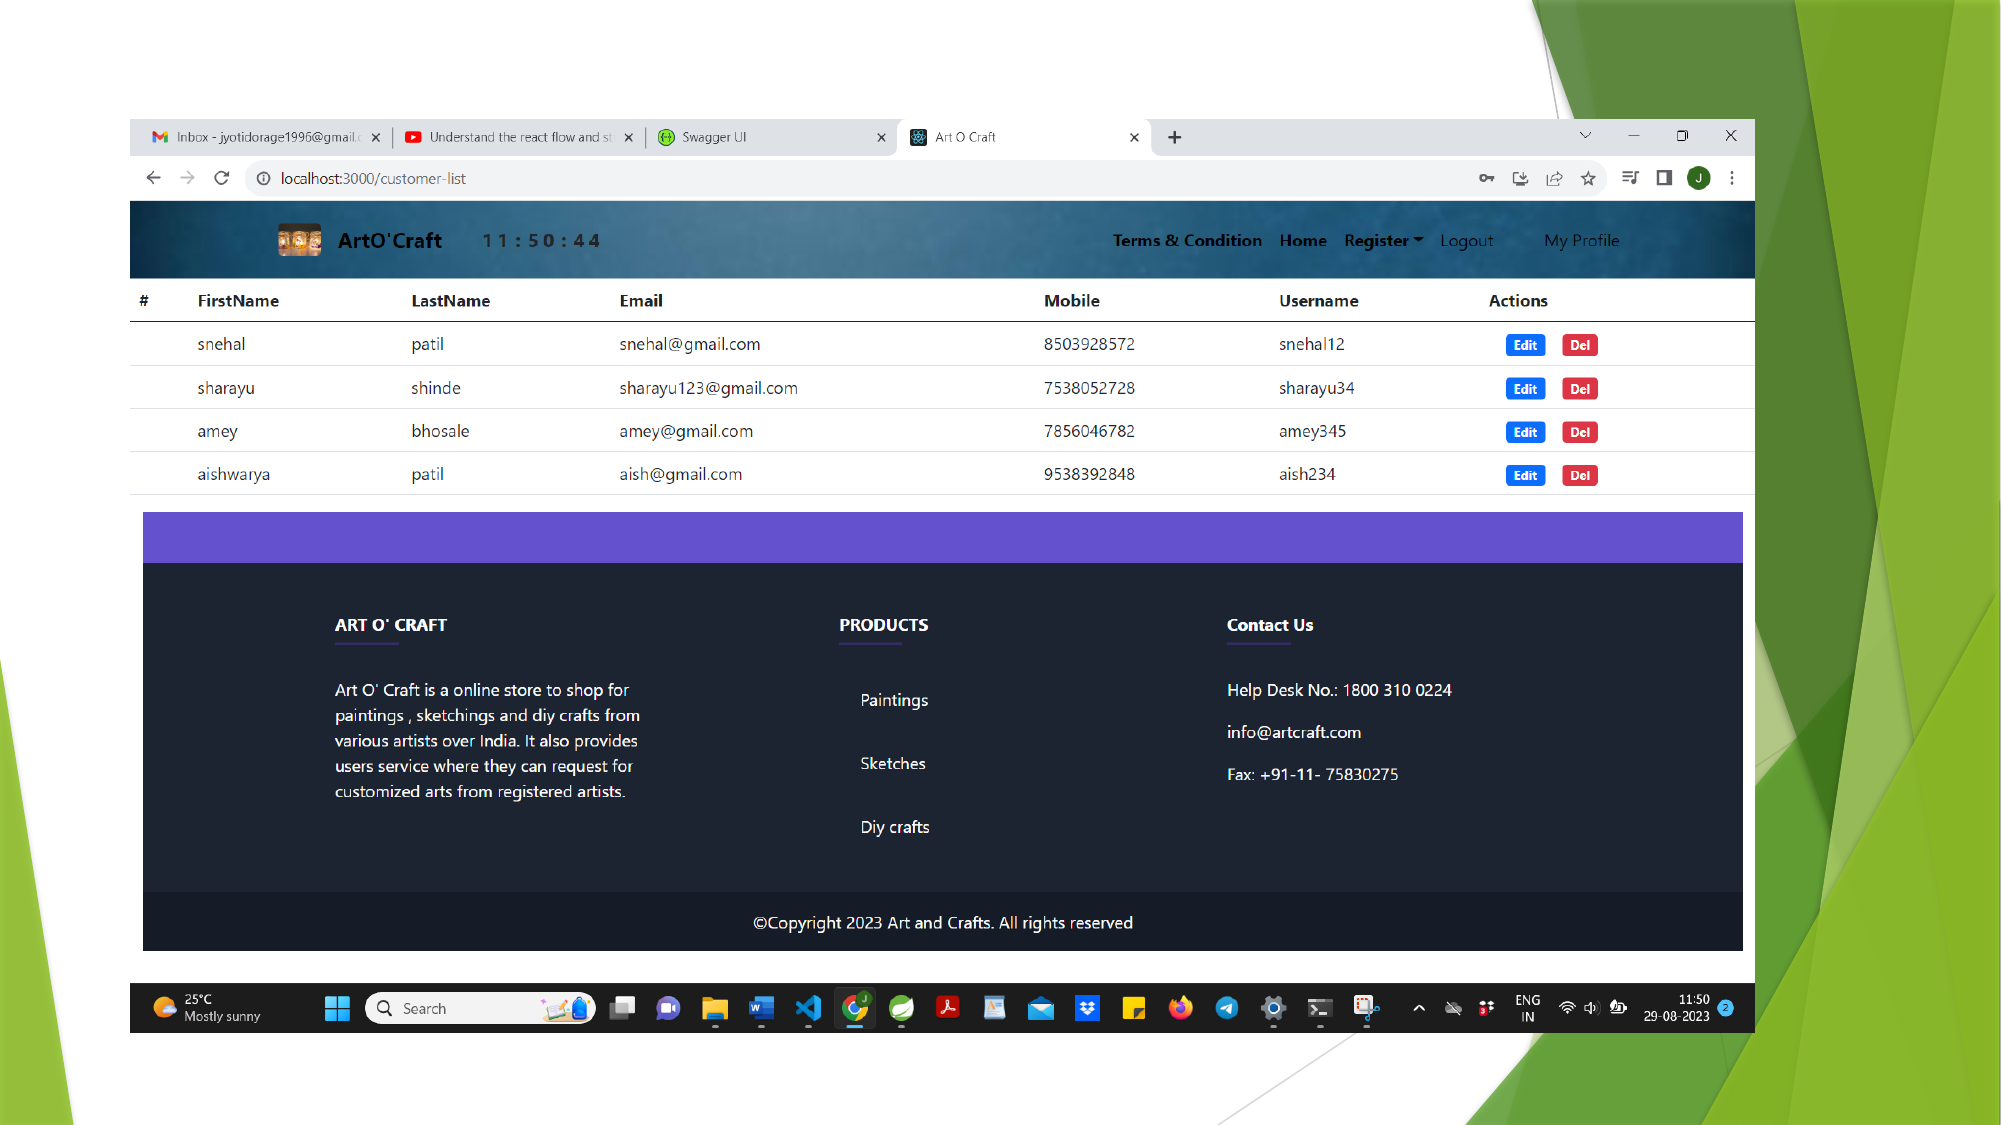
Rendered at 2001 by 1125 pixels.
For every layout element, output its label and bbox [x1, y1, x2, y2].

picture [130, 119, 1755, 1034]
